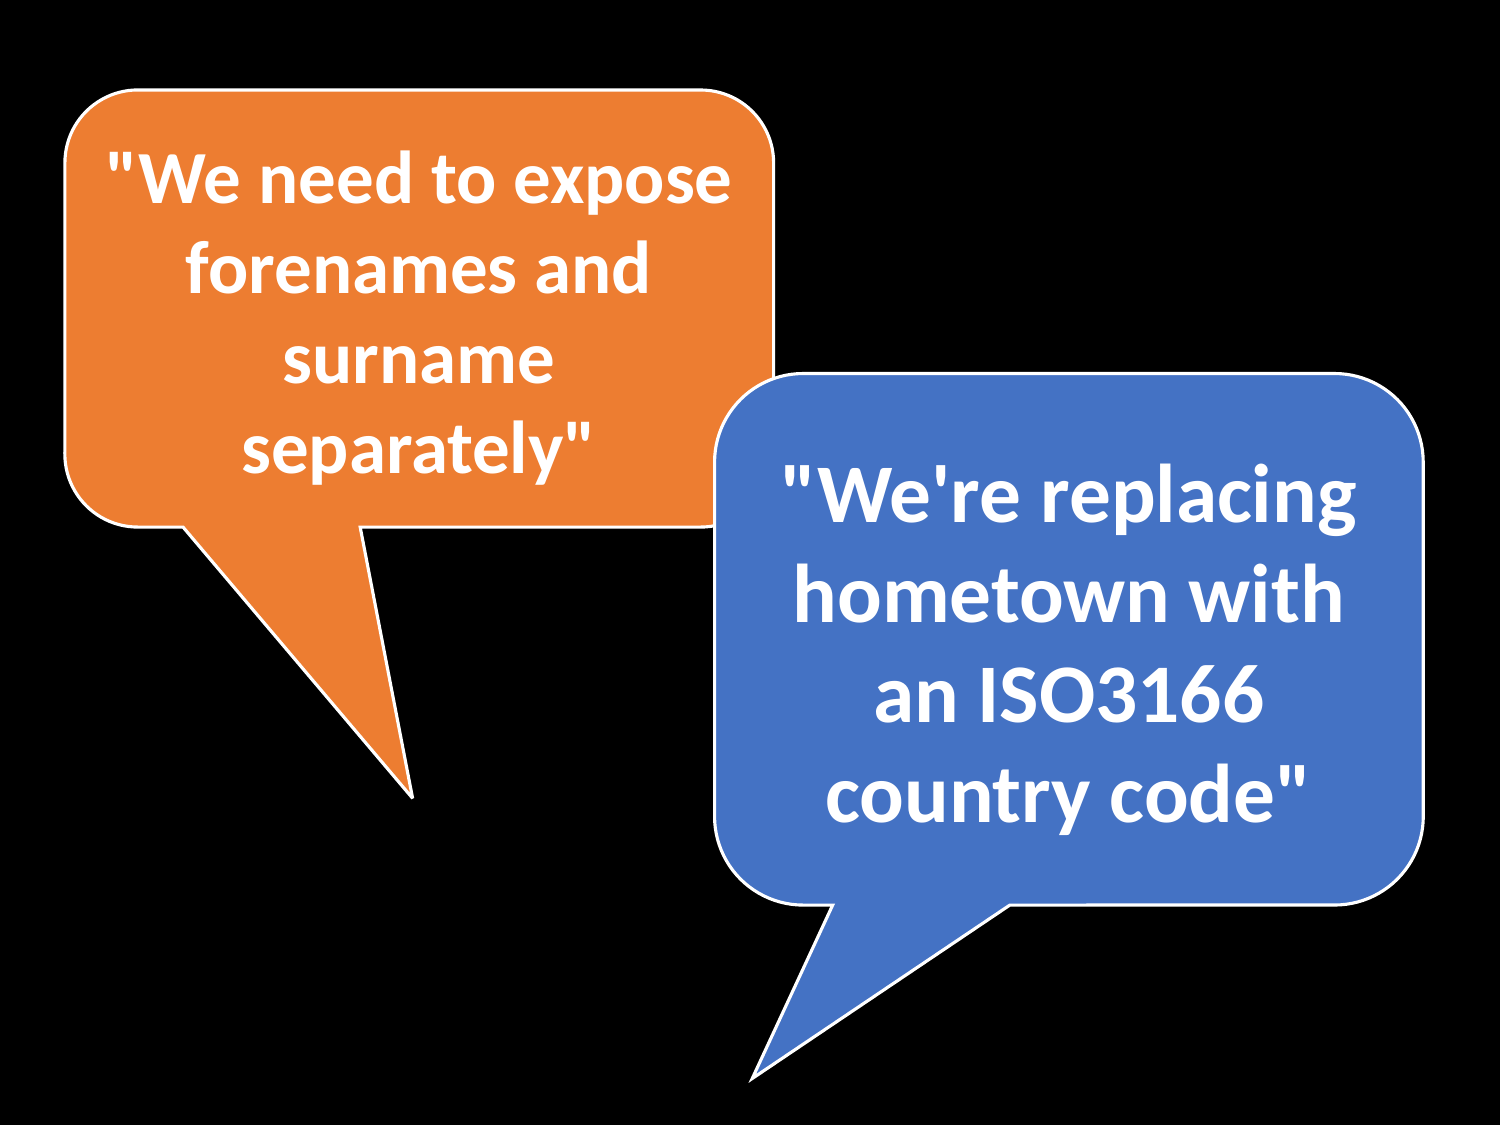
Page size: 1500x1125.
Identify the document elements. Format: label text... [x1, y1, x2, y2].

text_box "We need to expose forenames and surname separately" [63, 88, 776, 800]
text_box "We're replacing hometown with an ISO3166 country code" [713, 371, 1425, 1083]
